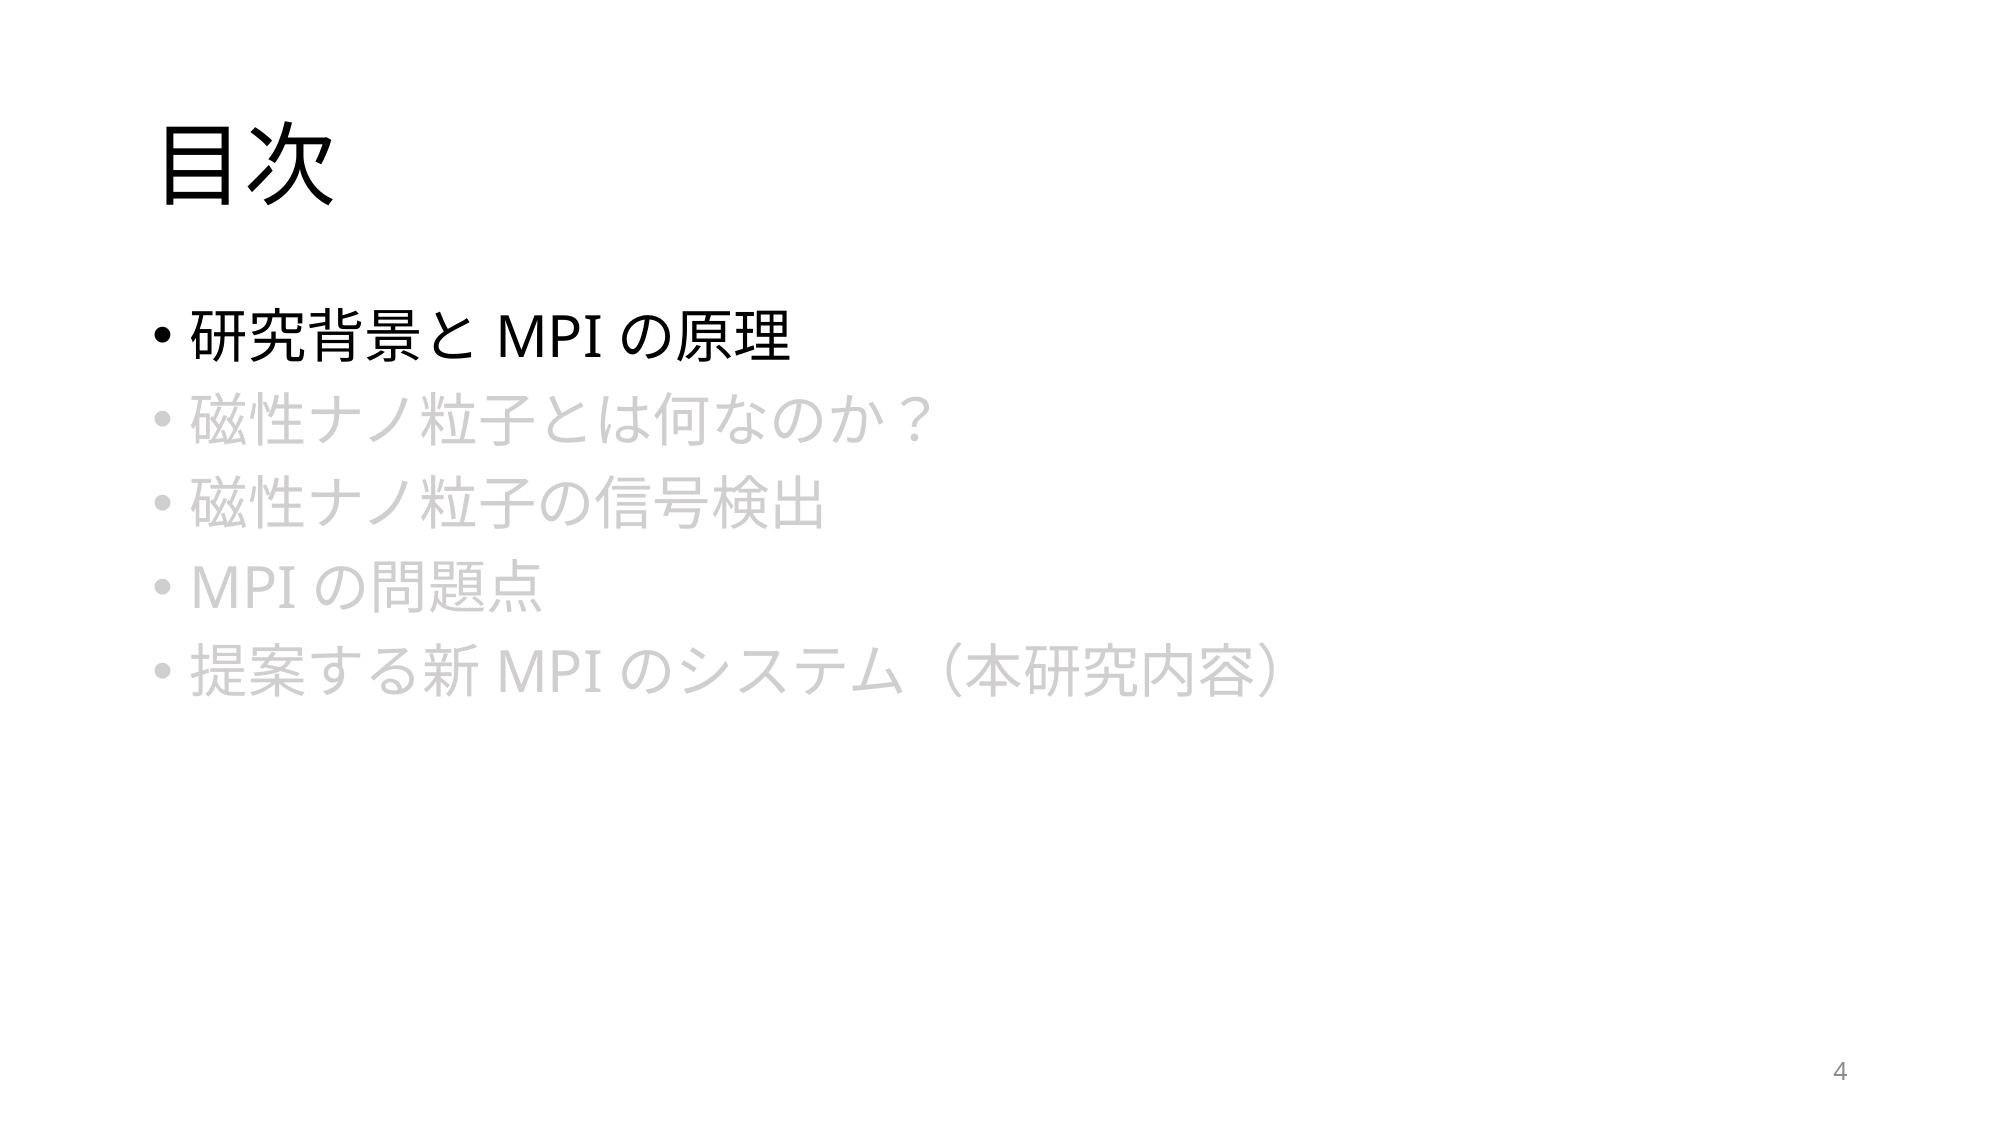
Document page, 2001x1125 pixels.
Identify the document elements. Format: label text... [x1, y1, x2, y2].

slide_number 4 [1412, 1042, 1863, 1103]
title 目次 [137, 59, 1863, 278]
list 研究背景とMPIの原理 磁性ナノ粒子とは何なのか？ 磁性ナノ粒子の信号検出 MPIの問題点 提案する新MPIのシステム（本研究内容） [137, 299, 1863, 1014]
